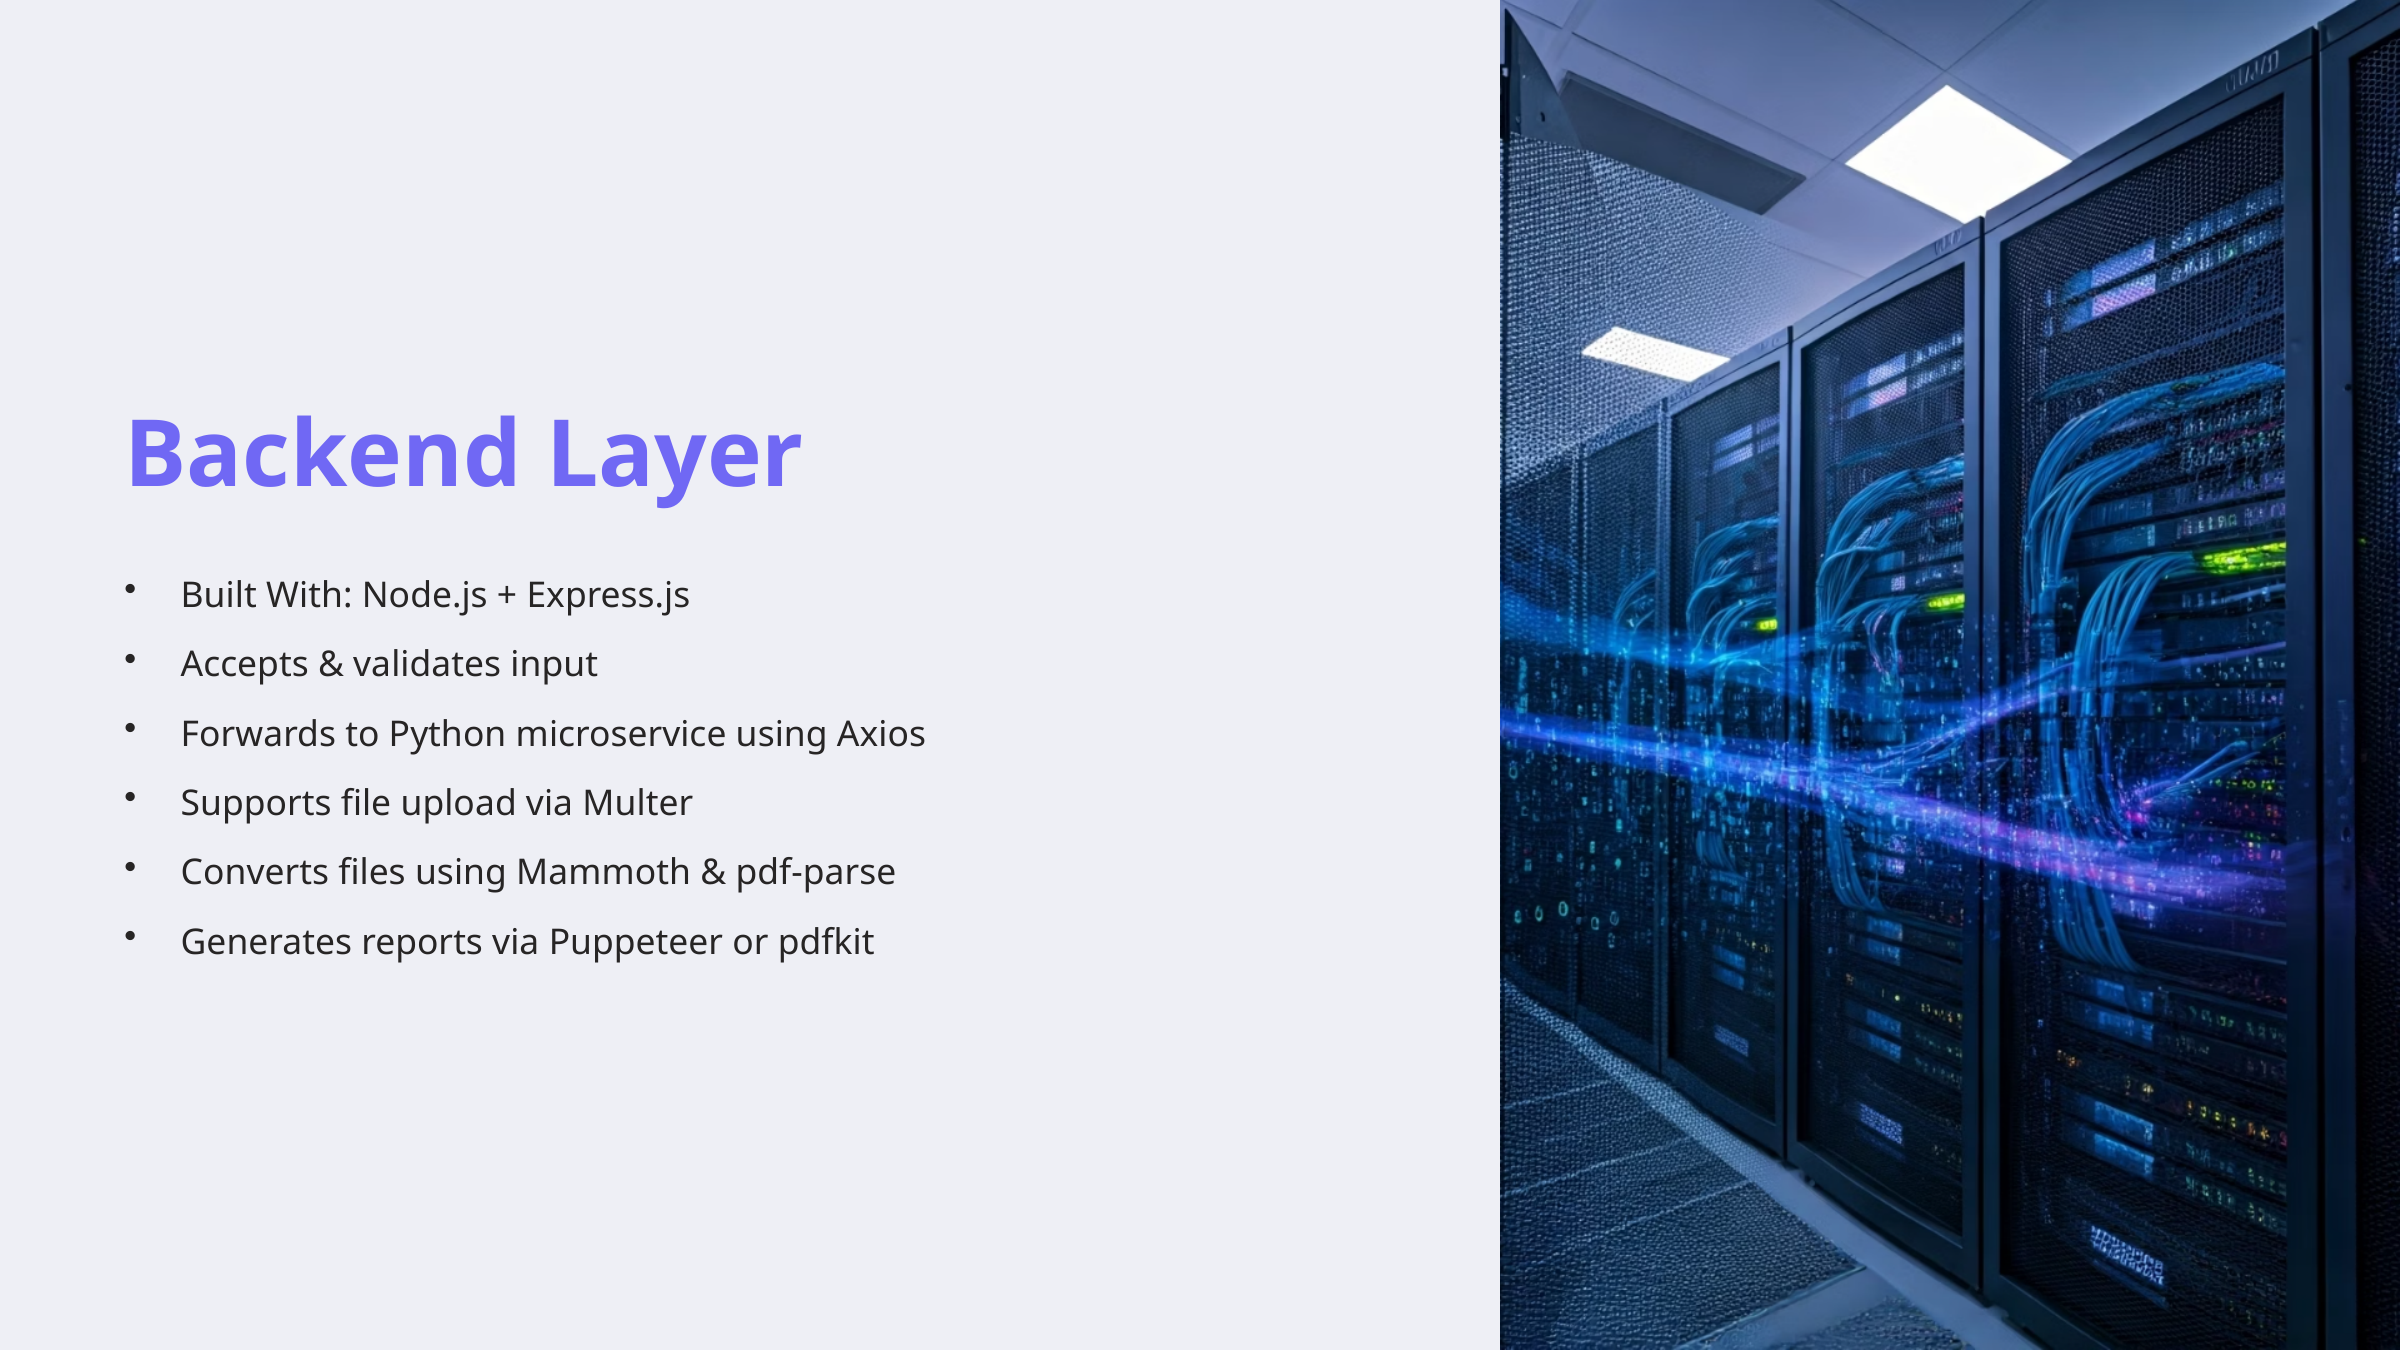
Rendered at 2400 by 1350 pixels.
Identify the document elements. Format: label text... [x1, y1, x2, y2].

picture [1499, 0, 2400, 1350]
text_box Converts files using Mammoth & pdf-parse [124, 835, 1376, 893]
text_box Supports file upload via Multer [124, 766, 1376, 824]
text_box Backend Layer [124, 388, 1060, 506]
text_box Forwards to Python microservice using Axios [124, 697, 1376, 754]
text_box Generates reports via Puppeteer or pdfkit [124, 904, 1376, 962]
text_box Built With: Node.js + Express.js [124, 558, 1376, 616]
text_box Accepts & validates input [124, 627, 1376, 685]
